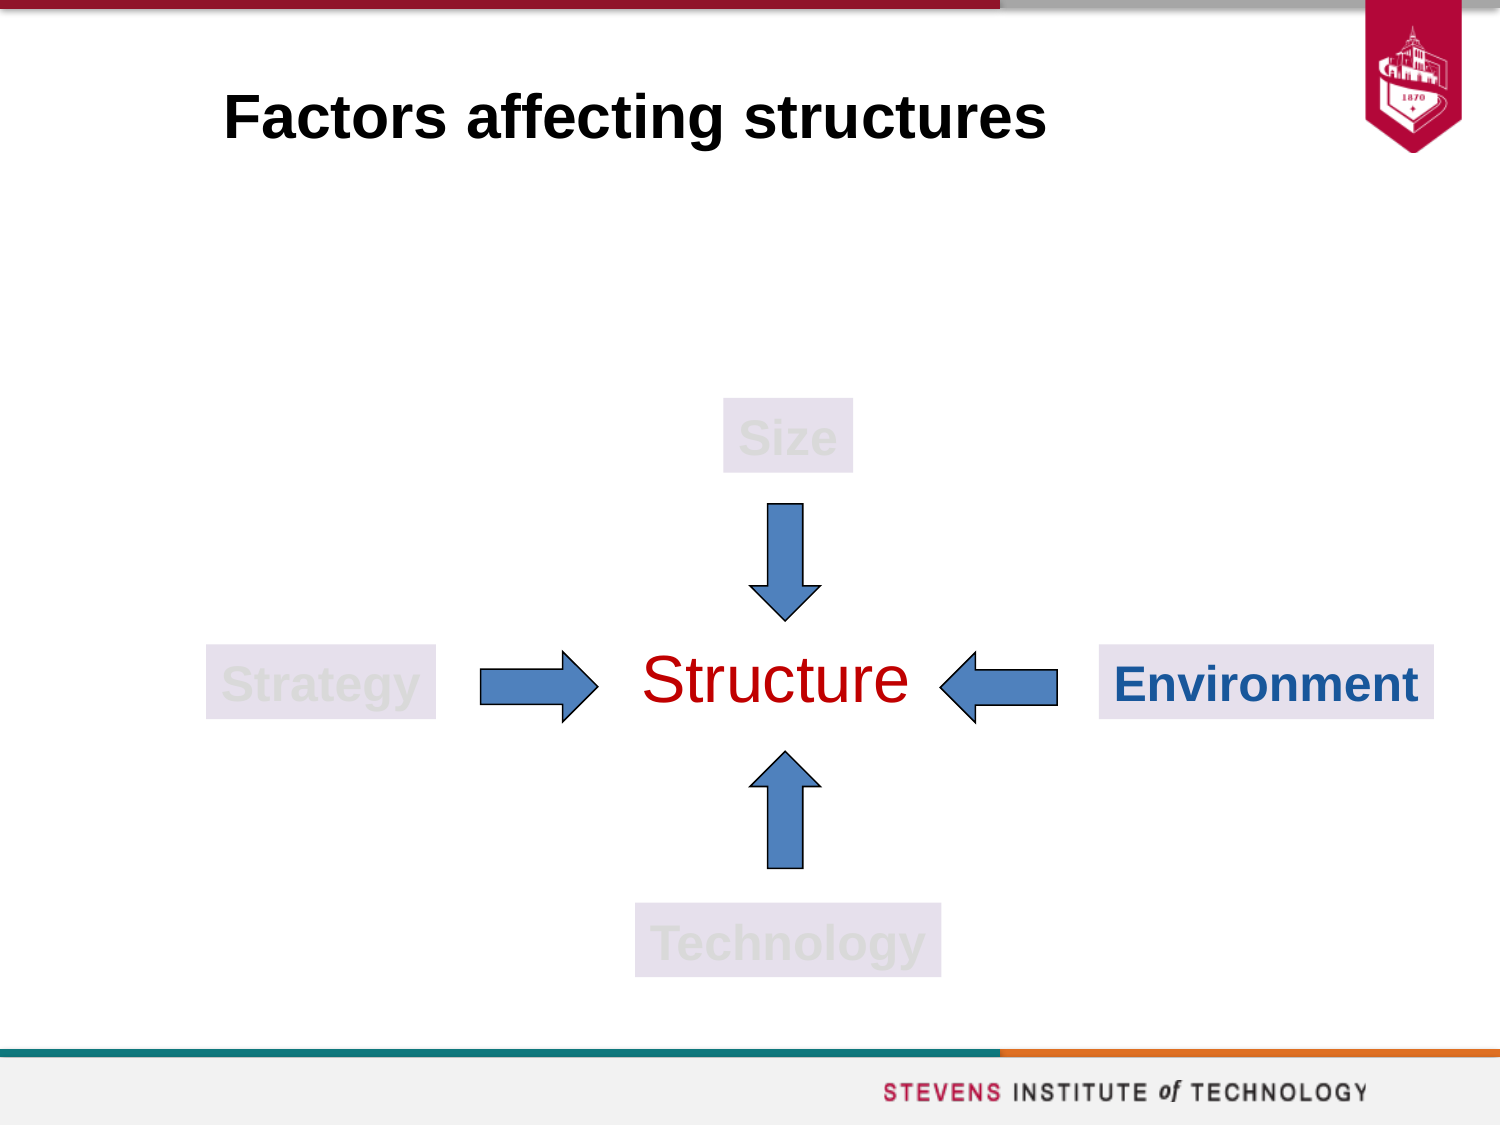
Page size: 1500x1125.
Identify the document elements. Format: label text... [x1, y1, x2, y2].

text_box Strategy [206, 644, 436, 720]
text_box [480, 651, 598, 722]
text_box Size [723, 397, 854, 473]
text_box [750, 751, 821, 869]
text_box Environment [1098, 644, 1434, 720]
text_box Technology [635, 902, 942, 978]
title Factors affecting structures [37, 68, 1236, 157]
text_box Structure [626, 628, 927, 723]
text_box [940, 652, 1058, 723]
text_box [750, 503, 821, 622]
